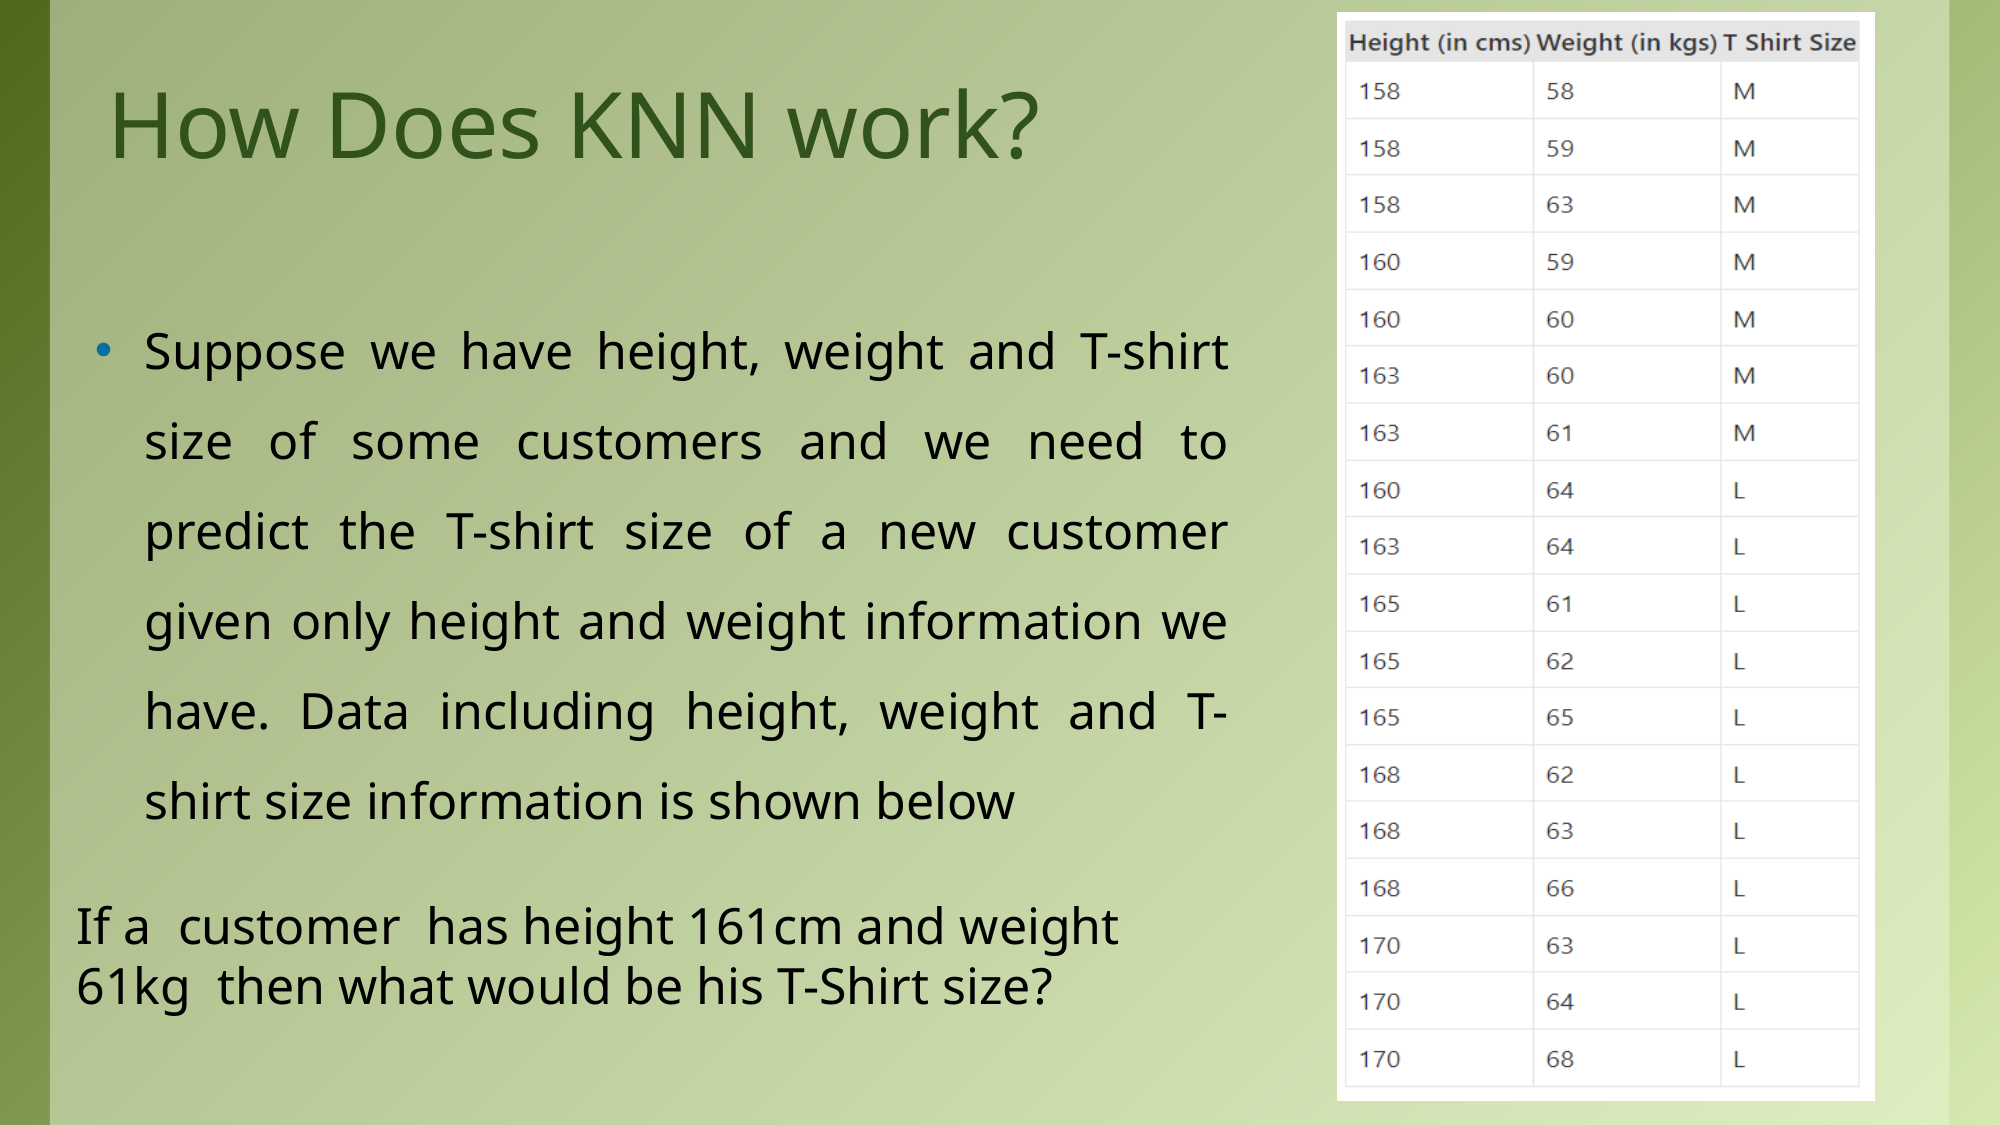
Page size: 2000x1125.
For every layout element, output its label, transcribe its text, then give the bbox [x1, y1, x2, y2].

text_box If a customer has height 161cm and weight 61kg then what would be his T-Shirt size? [62, 887, 1263, 1023]
title How Does KNN work? [87, 50, 1142, 188]
picture [1337, 12, 1875, 1101]
list Suppose we have height, weight and T-shirt size of some customers and we need to predict the T-shirt size of a new customer given only height and weight information we have. Data including height, weight and T-shirt size information is shown below [74, 279, 1250, 887]
